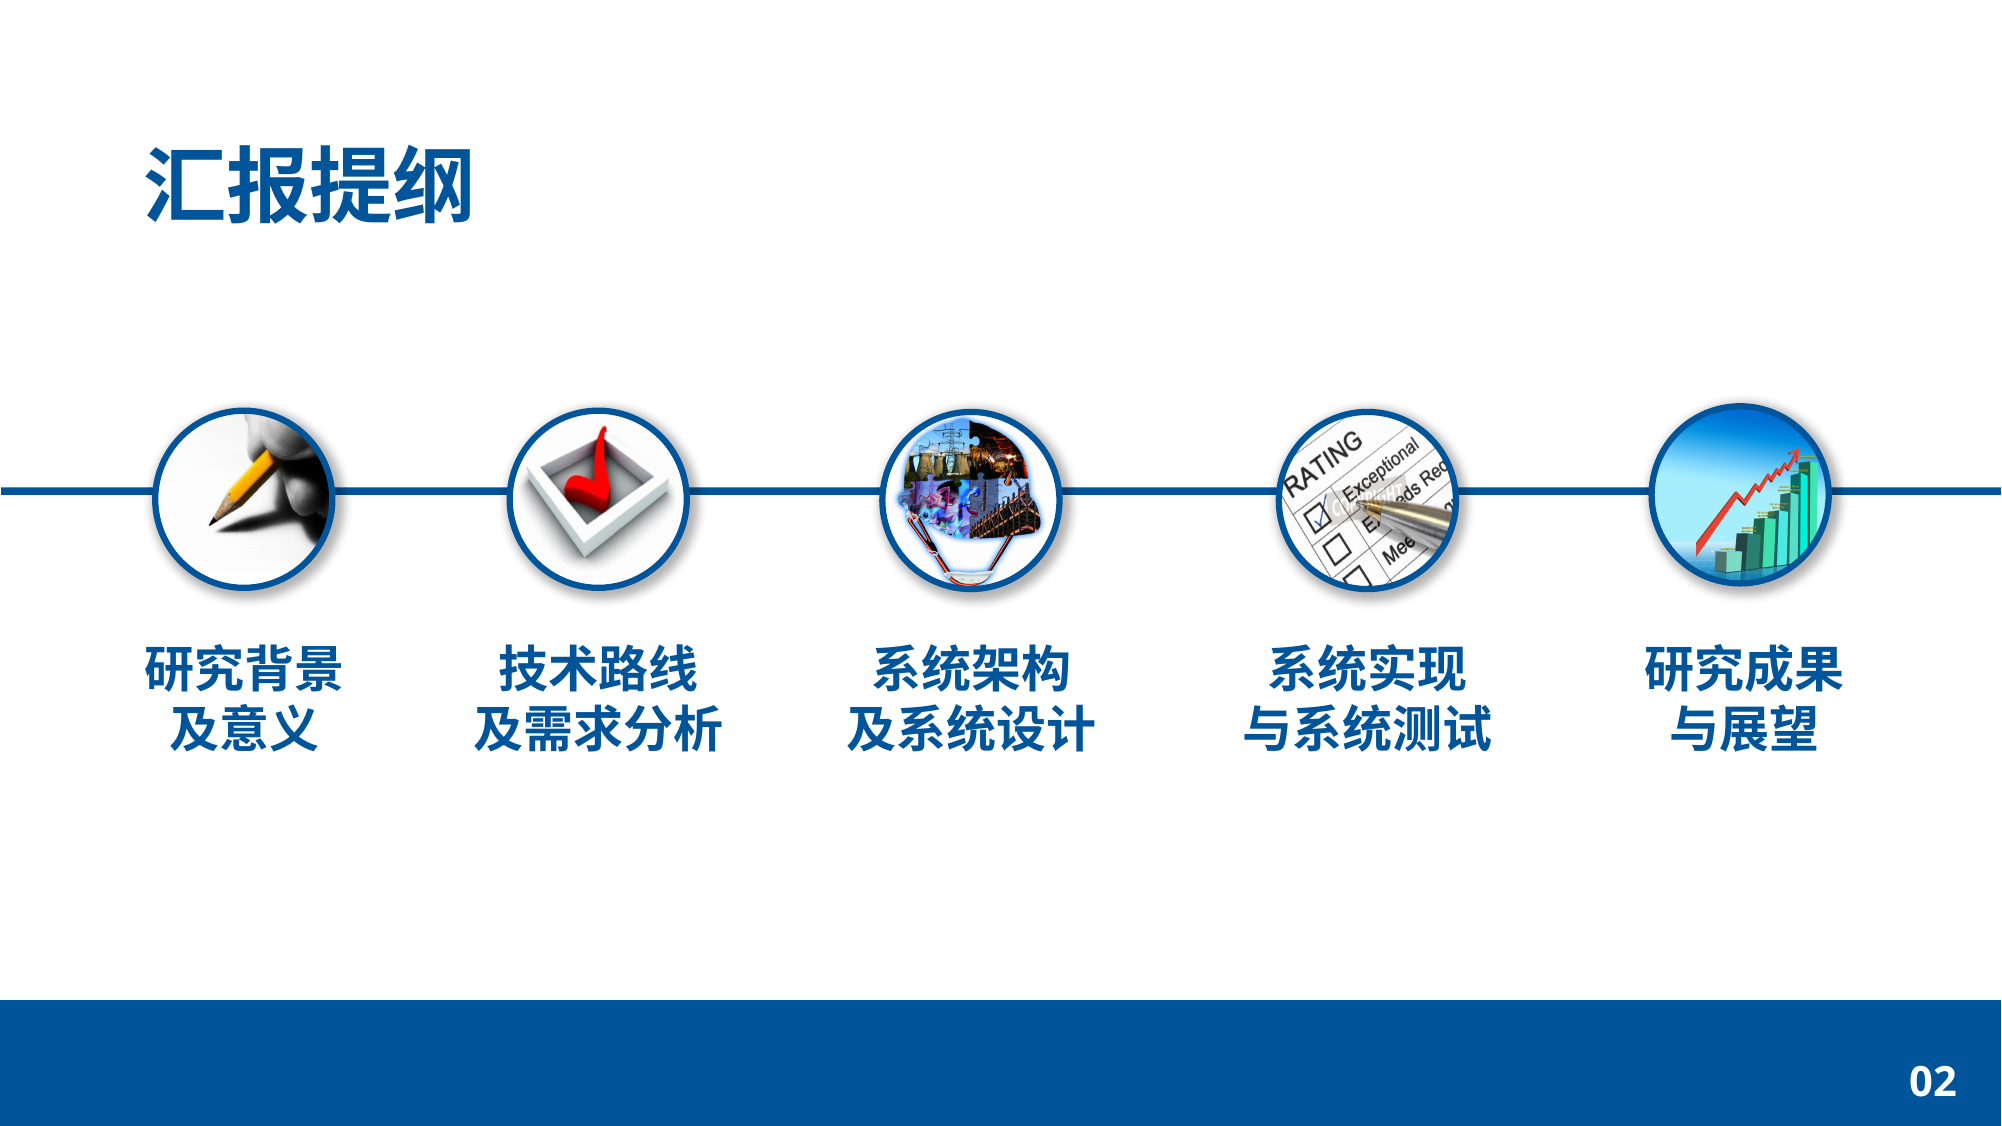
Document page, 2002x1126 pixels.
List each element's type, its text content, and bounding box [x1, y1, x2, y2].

text_box 研究成果 与展望 [1580, 629, 1909, 765]
text_box [1844, 485, 2001, 497]
text_box [0, 1000, 2001, 1126]
text_box [1276, 409, 1459, 592]
text_box 技术路线 及需求分析 [364, 630, 833, 766]
text_box [1471, 485, 1644, 497]
text_box 研究背景 及意义 [0, 629, 505, 765]
text_box [0, 485, 149, 497]
text_box 系统架构 及系统设计 [816, 629, 1125, 765]
text_box [153, 408, 335, 590]
text_box [701, 485, 876, 497]
text_box [1074, 485, 1272, 497]
text_box [1649, 404, 1831, 586]
text_box [507, 408, 689, 590]
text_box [1865, 1034, 2001, 1126]
text_box [347, 485, 503, 497]
text_box 汇报提纲 [128, 125, 576, 241]
text_box 系统实现 与系统测试 [1203, 629, 1532, 765]
text_box [880, 409, 1062, 592]
